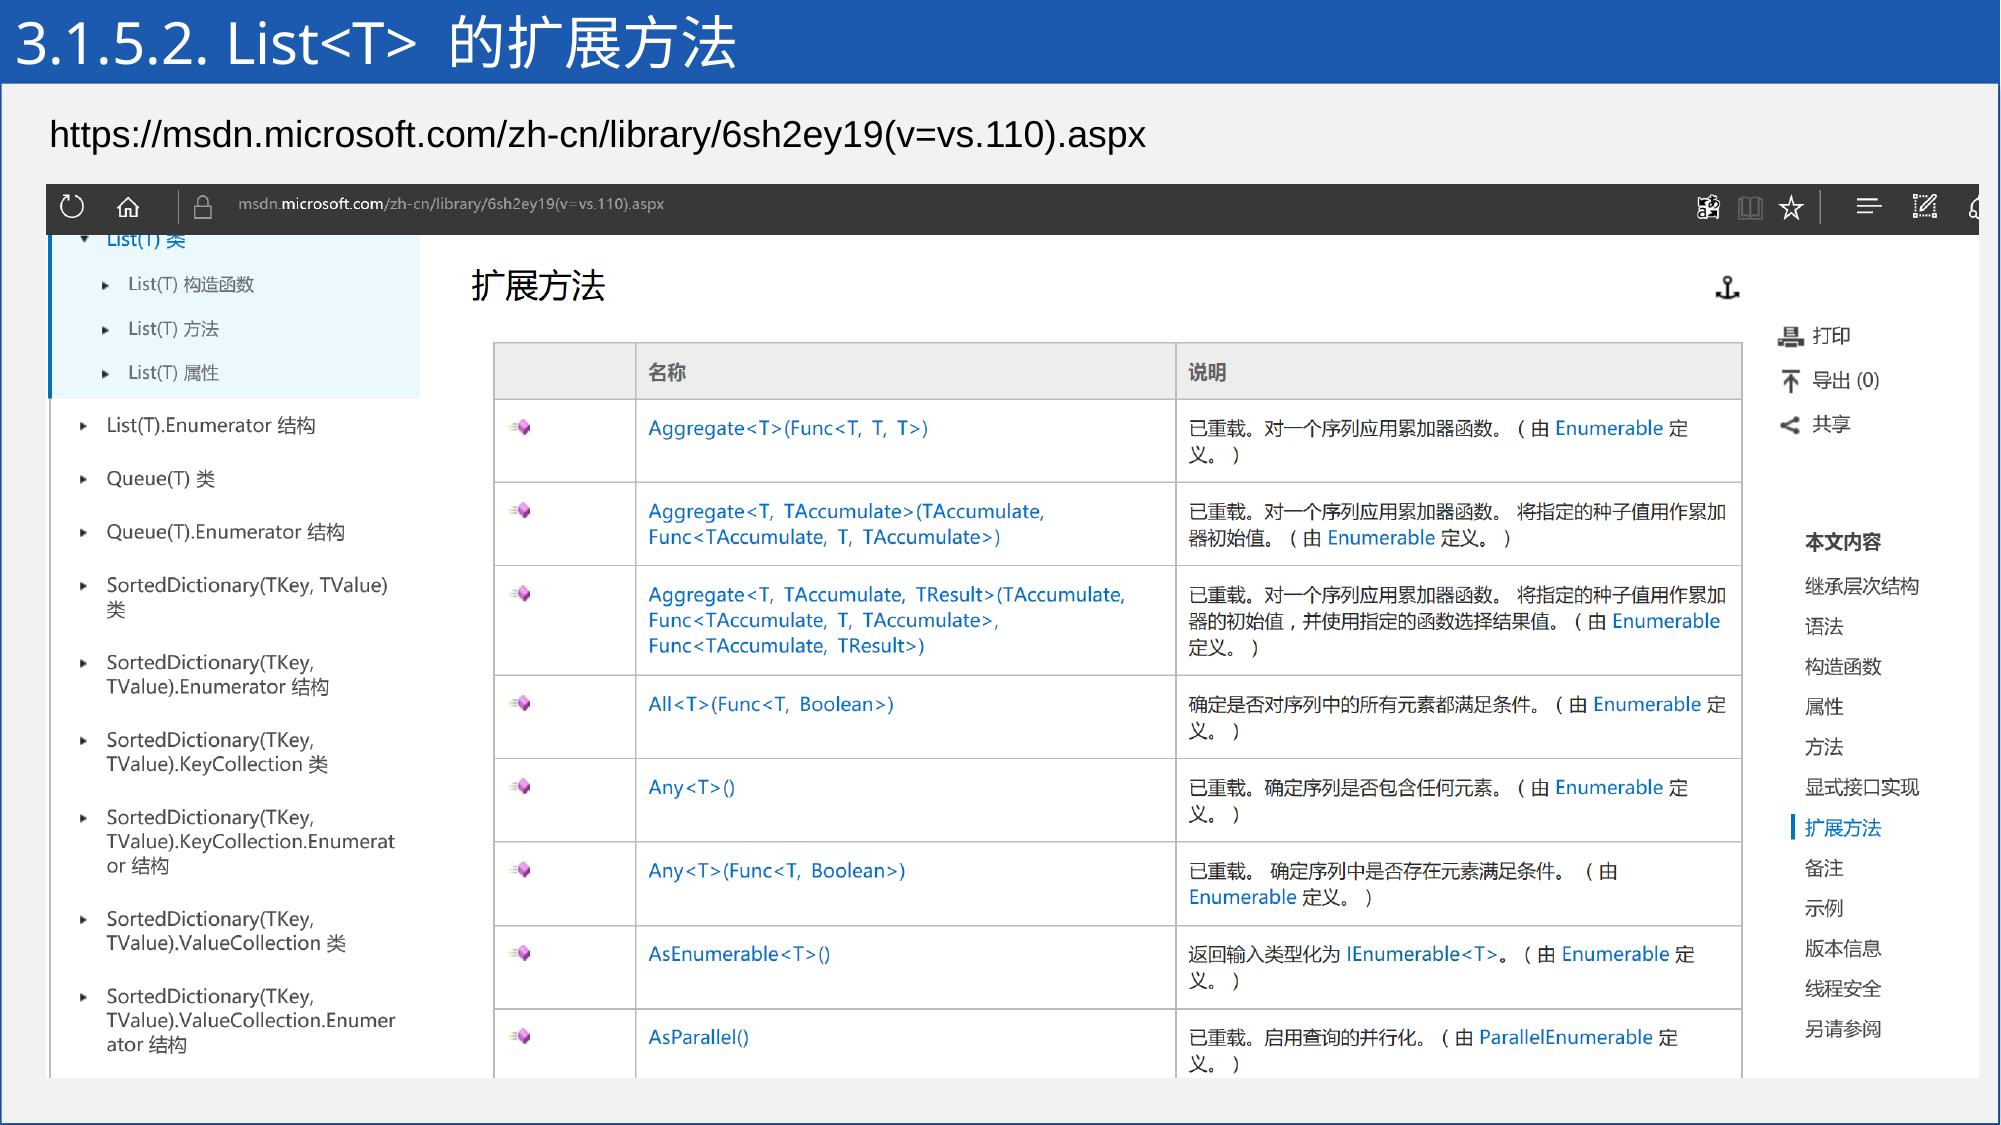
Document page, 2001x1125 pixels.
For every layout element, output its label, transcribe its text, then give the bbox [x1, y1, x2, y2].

text_box https://msdn.microsoft.com/zh-cn/library/6sh2ey19(v=vs.110).aspx [34, 102, 1339, 162]
title 3.1.5.2. List<T> 的扩展方法 [0, 1, 2000, 81]
picture [46, 184, 1979, 1079]
